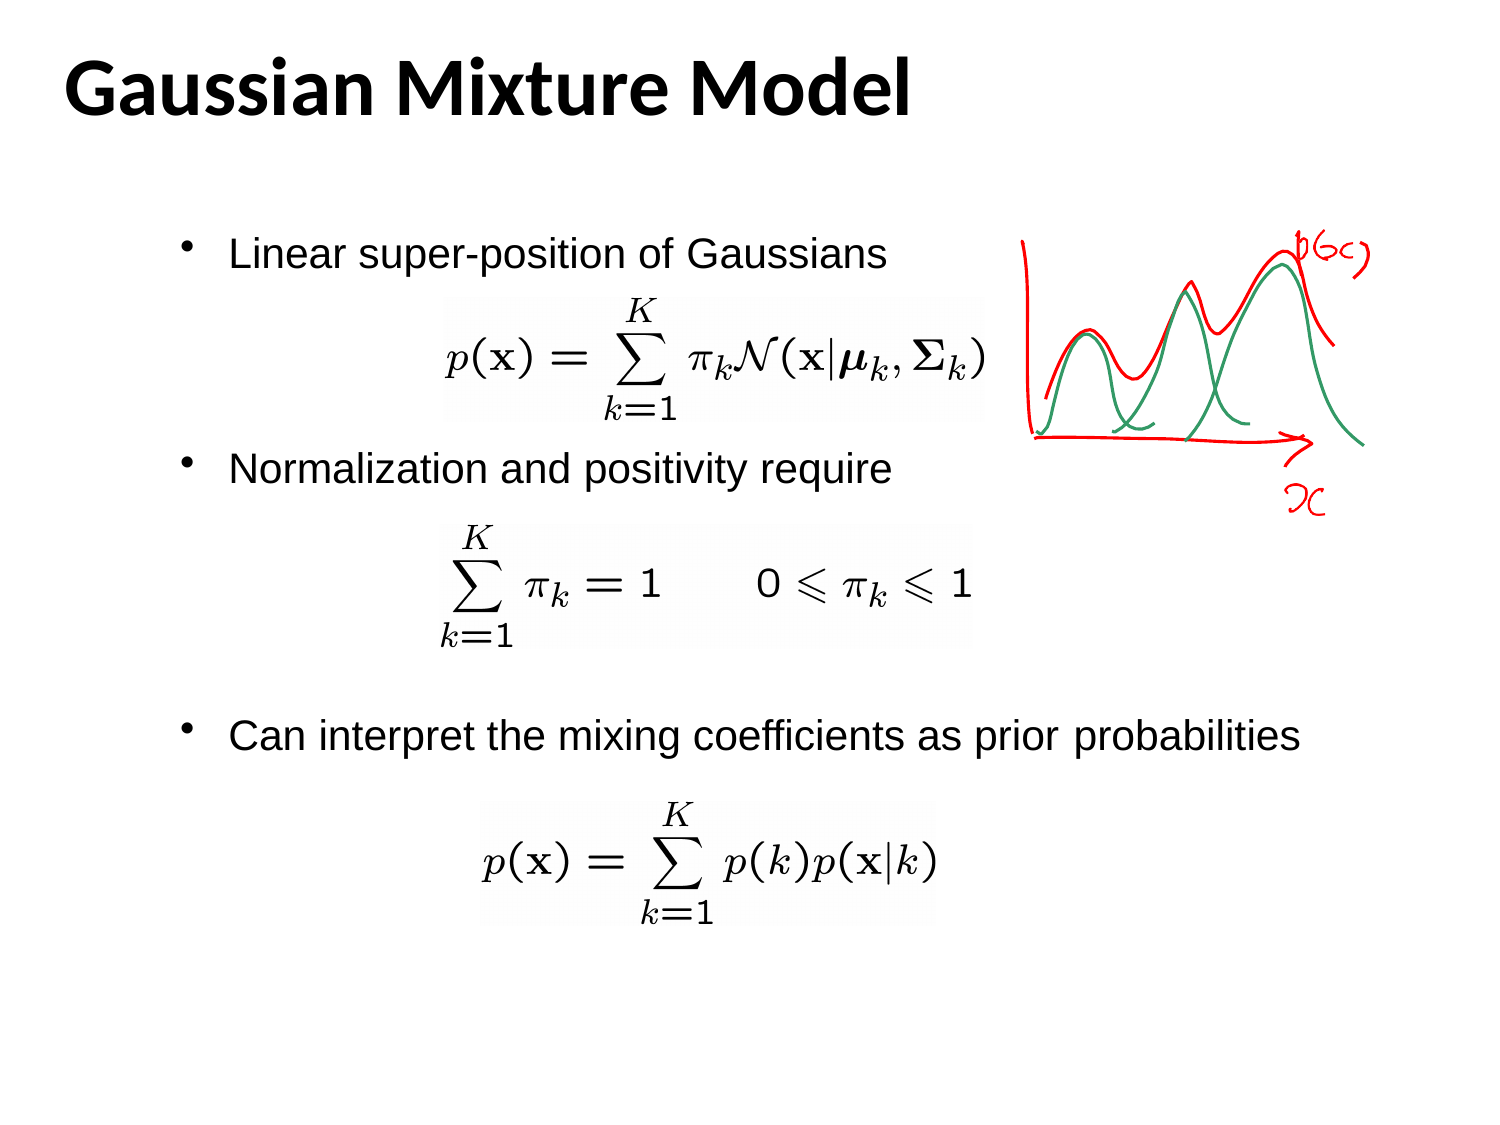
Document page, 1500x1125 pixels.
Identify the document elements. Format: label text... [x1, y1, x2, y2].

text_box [1020, 229, 1370, 469]
text_box Can interpret the mixing coefficients as prior probabilities [178, 705, 1306, 759]
text_box [439, 524, 973, 649]
text_box Linear super-position of Gaussians [178, 224, 892, 278]
text_box [1284, 483, 1326, 516]
text_box Gaussian Mixture Model [49, 24, 1088, 213]
text_box Normalization and positivity require [178, 439, 897, 493]
text_box [480, 801, 936, 926]
text_box [443, 297, 985, 422]
